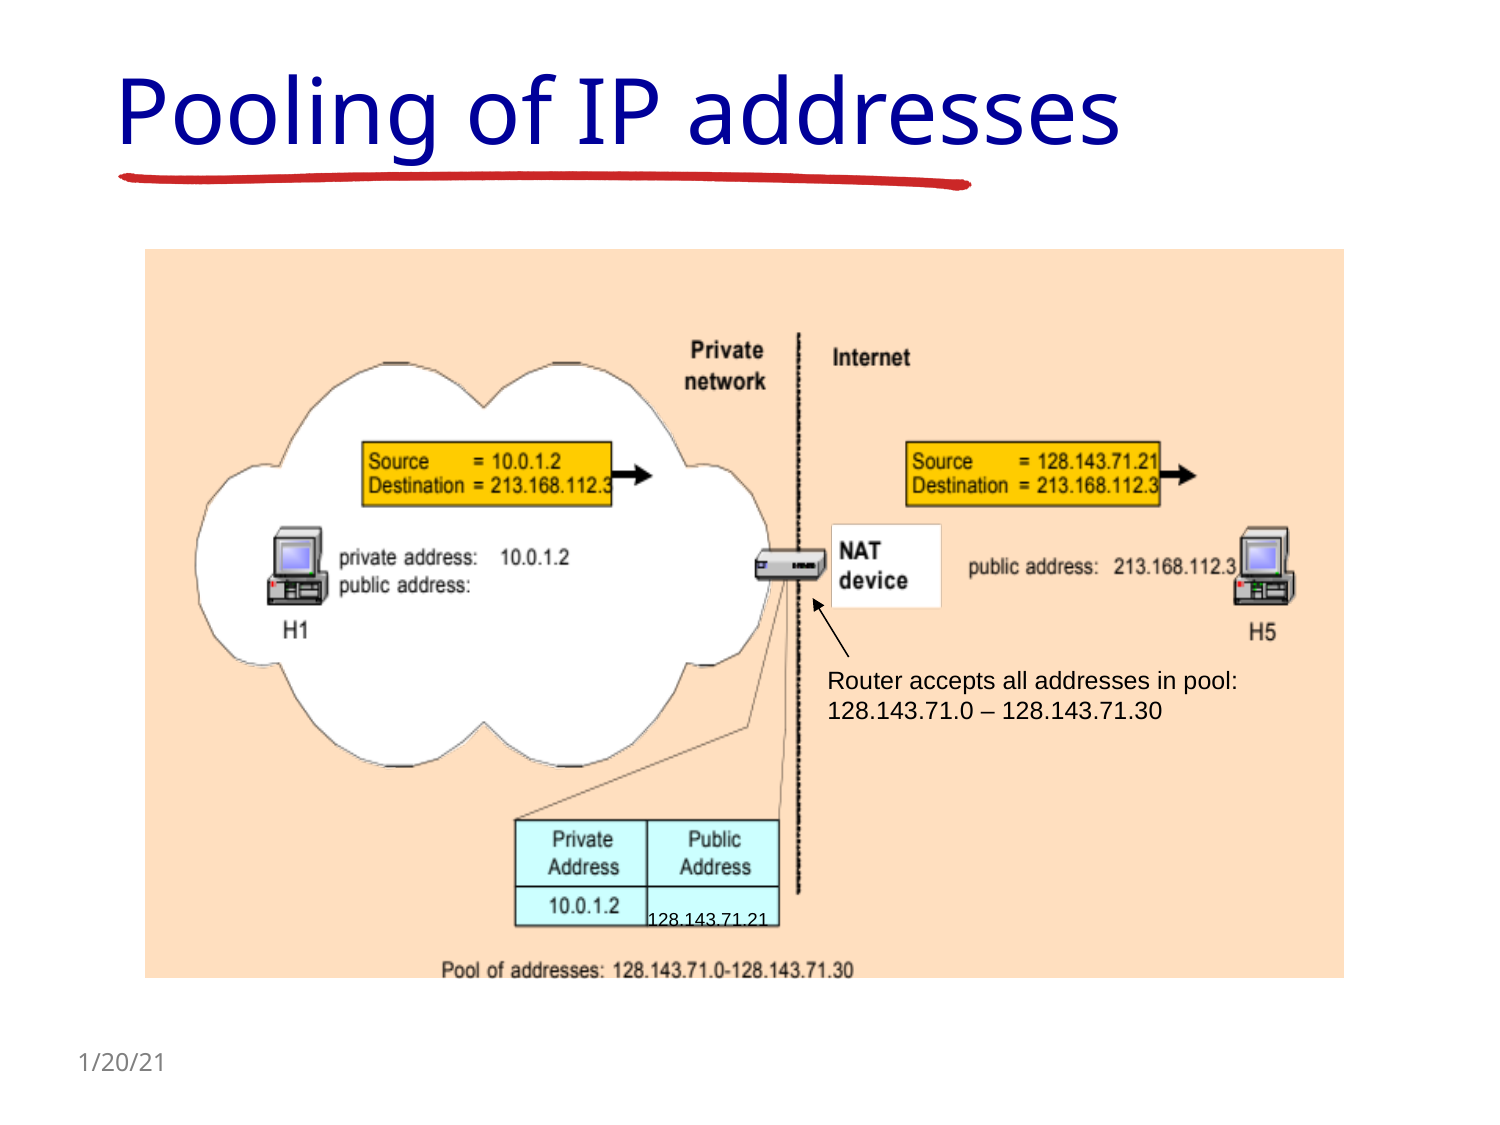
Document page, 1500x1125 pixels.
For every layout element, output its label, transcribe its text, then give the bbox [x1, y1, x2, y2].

title Pooling of IP addresses [100, 37, 1345, 178]
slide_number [62, 1031, 373, 1092]
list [144, 248, 1345, 979]
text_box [812, 597, 849, 658]
picture [113, 166, 982, 196]
